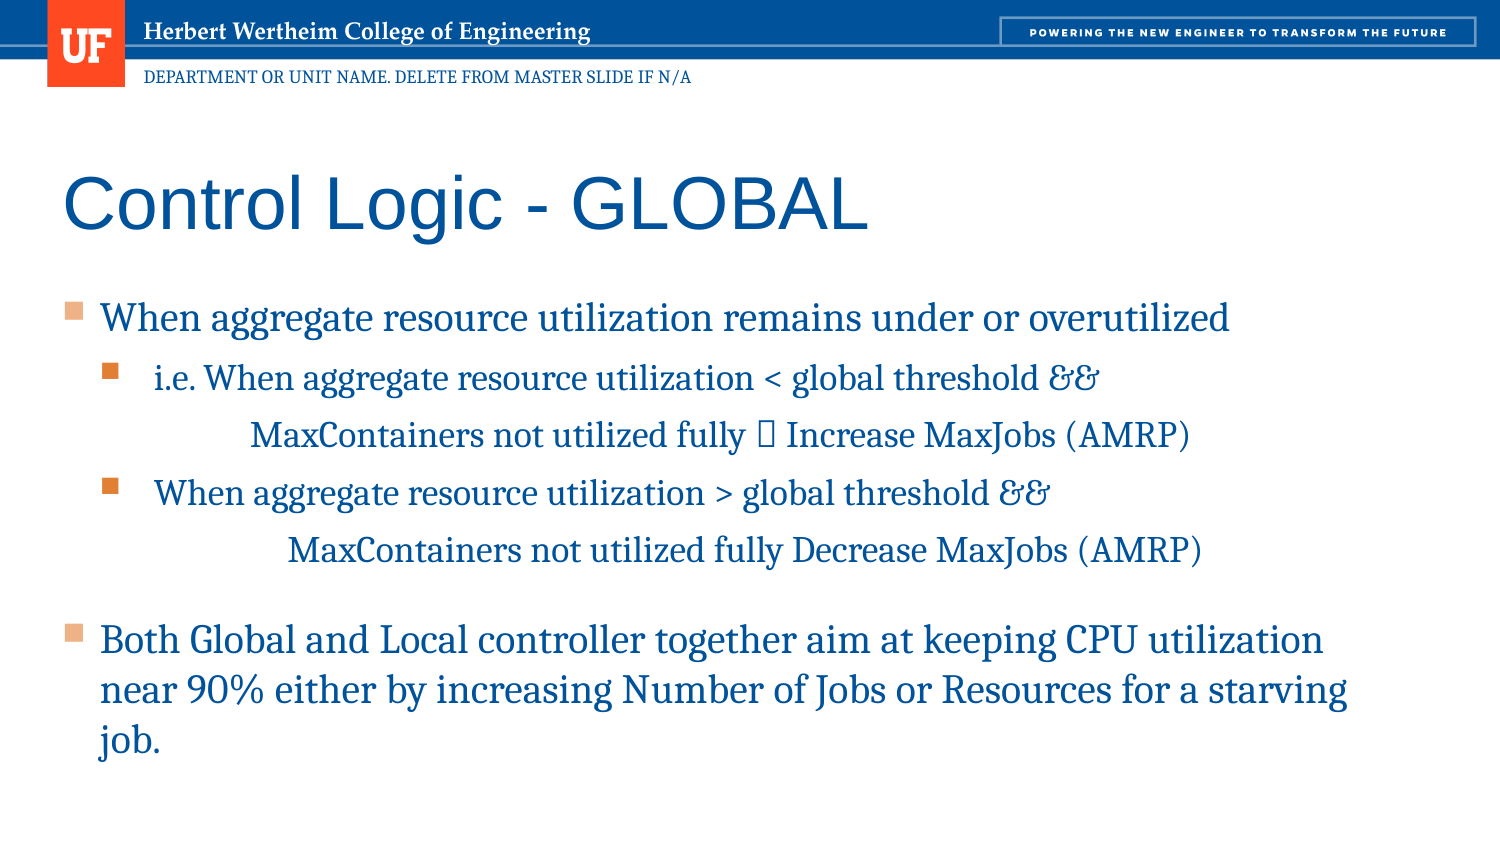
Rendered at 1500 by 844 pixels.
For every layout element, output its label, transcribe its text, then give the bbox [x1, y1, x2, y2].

title Control Logic - GLOBAL [47, 146, 1288, 284]
picture [0, 0, 1500, 87]
list When aggregate resource utilization remains under or overutilized i.e. When aggregate resource utilization < global threshold && MaxContainers not utilized fully  Increase MaxJobs (AMRP) When aggregate resource utilization > global threshold && MaxContainers not utilized fully Decrease MaxJobs (AMRP) Both Global and Local controller together aim at keeping CPU utilization near 90% either by increasing Number of Jobs or Resources for a starving job. [47, 282, 1408, 793]
